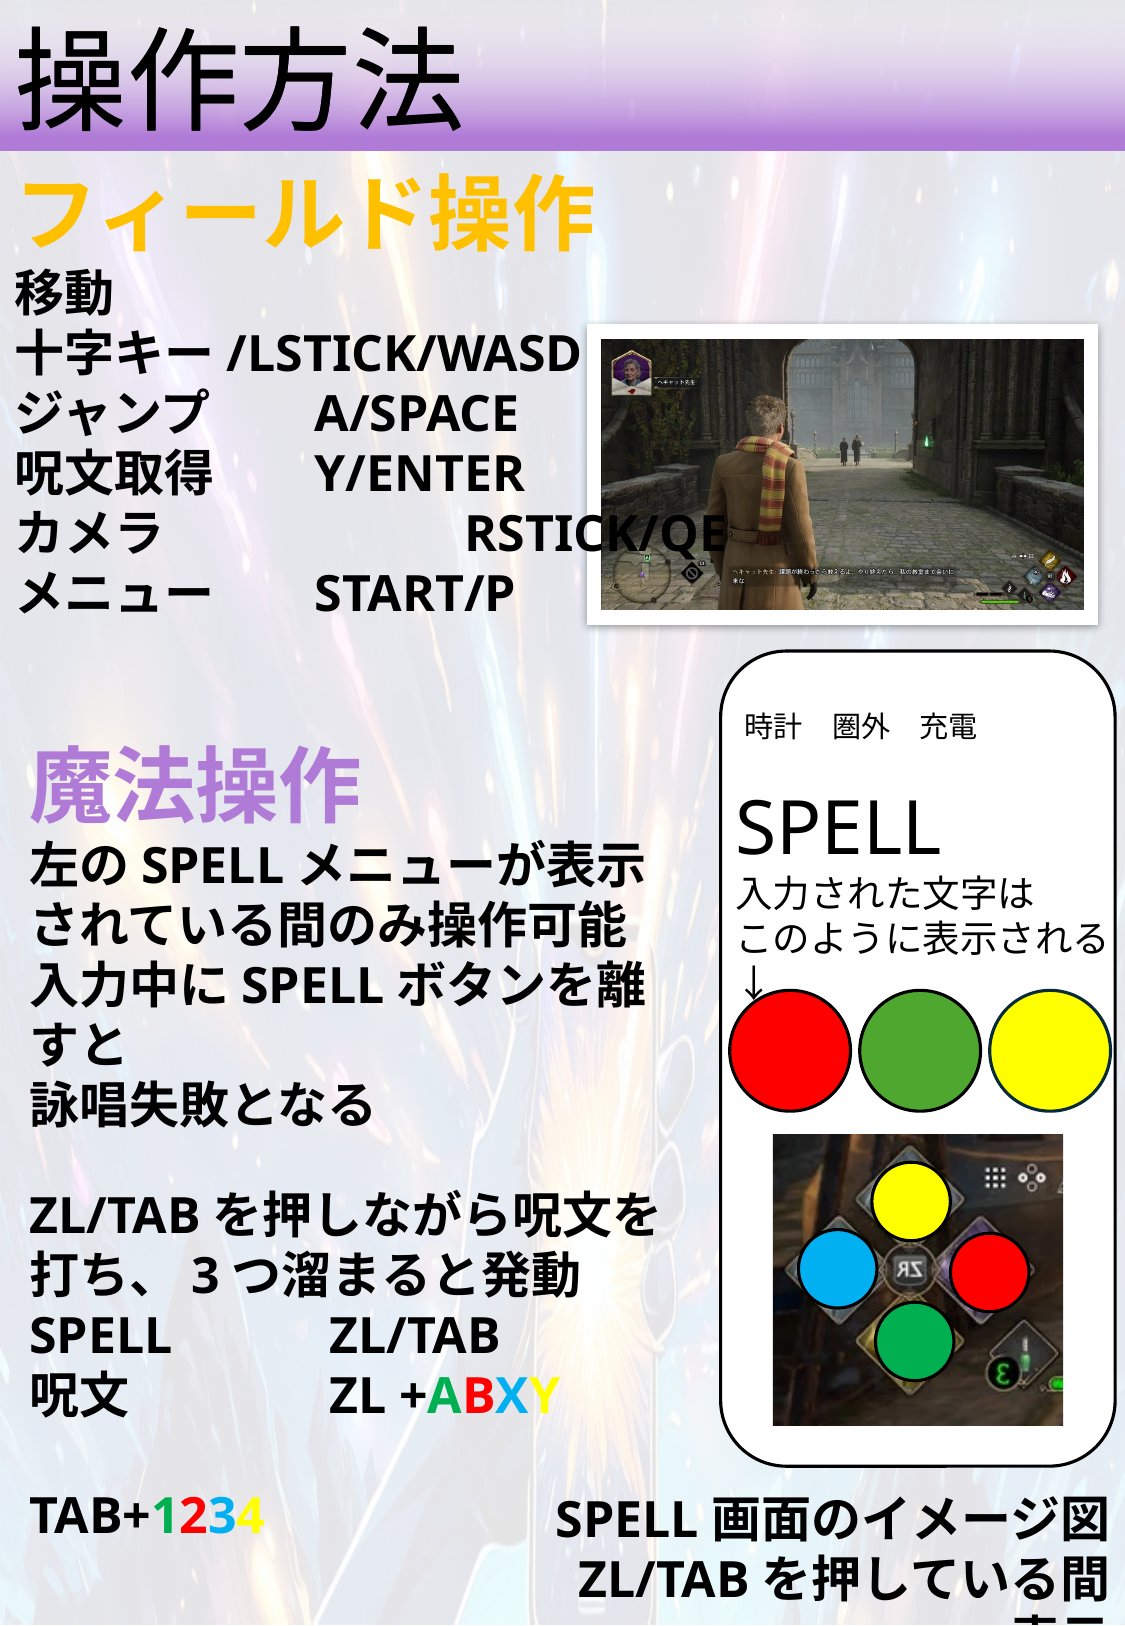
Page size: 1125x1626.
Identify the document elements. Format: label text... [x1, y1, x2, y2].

text_box SPELL画面のイメージ図 ZL/TABを押している間表示 [513, 1479, 1125, 1625]
picture [600, 338, 1085, 611]
text_box SPELL 入力された文字は このように表示される↓ [720, 772, 1125, 1012]
text_box フィールド操作 移動 十字キー/LSTICK/WASD ジャンプ A/SPACE 呪文取得 Y/ENTER カメラ RSTICK/QE メニュー START/P [0, 154, 804, 664]
text_box [858, 988, 983, 1113]
picture [772, 1133, 1064, 1426]
text_box [719, 649, 1117, 1468]
text_box 時計 圏外 充電 [729, 700, 1116, 751]
text_box 魔法操作 左のSPELLメニューが表示 されている間のみ操作可能 入力中にSPELLボタンを離すと 詠唱失敗となる ZL/TABを押しながら呪文を 打ち、3つ溜まると発動 SPELL ZL/TAB 呪文 ZL +ABXY TAB+1234 [14, 725, 709, 1551]
text_box 操作方法 [0, 2, 1125, 153]
text_box [988, 988, 1113, 1113]
text_box [728, 988, 853, 1113]
